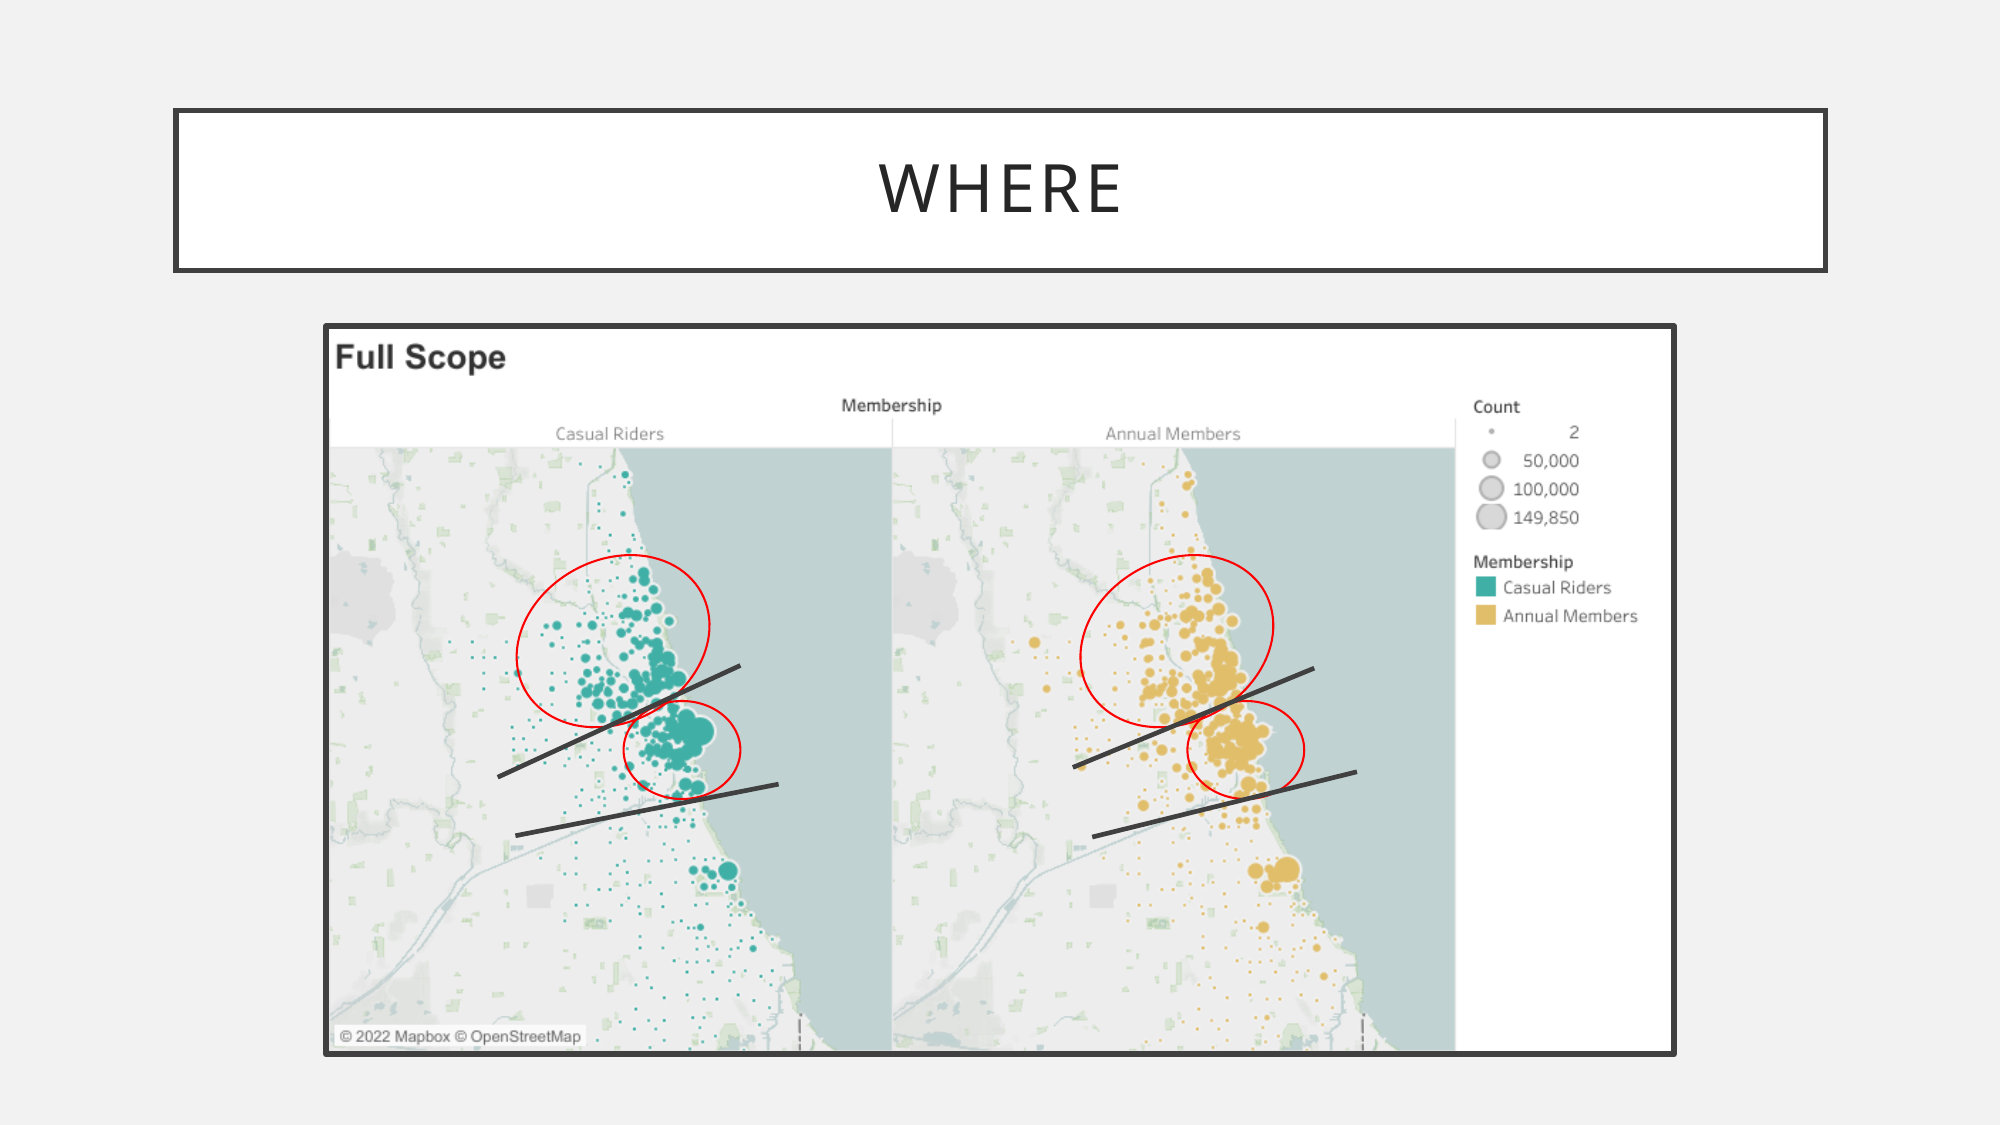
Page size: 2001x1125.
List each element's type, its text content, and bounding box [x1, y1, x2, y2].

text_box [515, 784, 779, 836]
title Where [173, 108, 1828, 273]
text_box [1072, 668, 1315, 768]
picture [329, 329, 1671, 1052]
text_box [1092, 771, 1358, 837]
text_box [497, 665, 741, 778]
